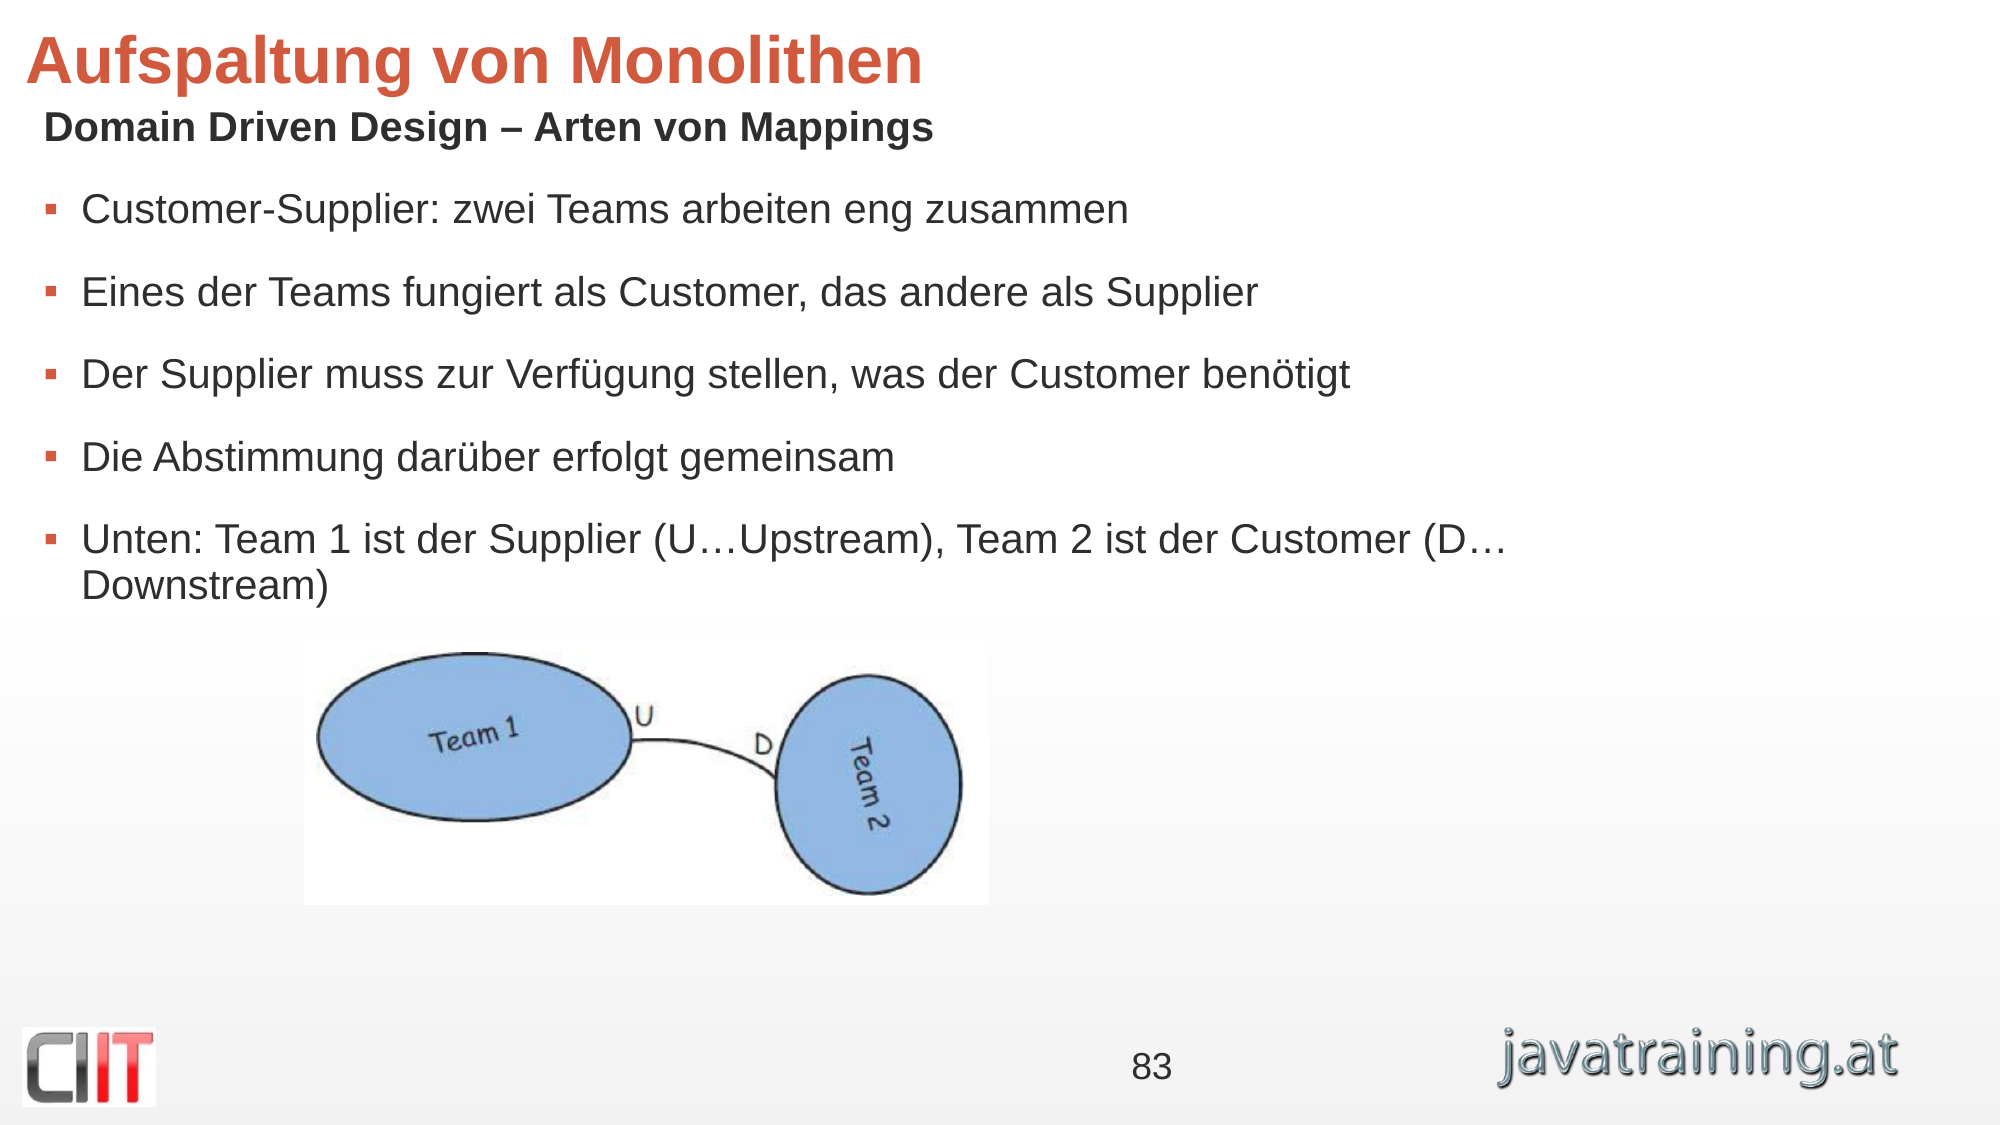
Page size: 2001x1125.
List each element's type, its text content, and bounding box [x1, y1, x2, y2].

title Aufspaltung von Monolithen [10, 7, 1586, 106]
picture [304, 635, 989, 905]
picture [1493, 1025, 1900, 1092]
slide_number 83 [1116, 1034, 1268, 1071]
picture [22, 1027, 156, 1107]
list Domain Driven Design – Arten von Mappings Customer-Supplier: zwei Teams arbeiten eng zusammen Eines der Teams fungiert als Customer, das andere als Supplier Der Supplier muss zur Verfügung stellen, was der Customer benötigt Die Abstimmung darüber erfolgt gemeinsam Unten: Team 1 ist der Supplier (U…Upstream), Team 2 ist der Customer (D…Downstream) [28, 97, 1697, 760]
